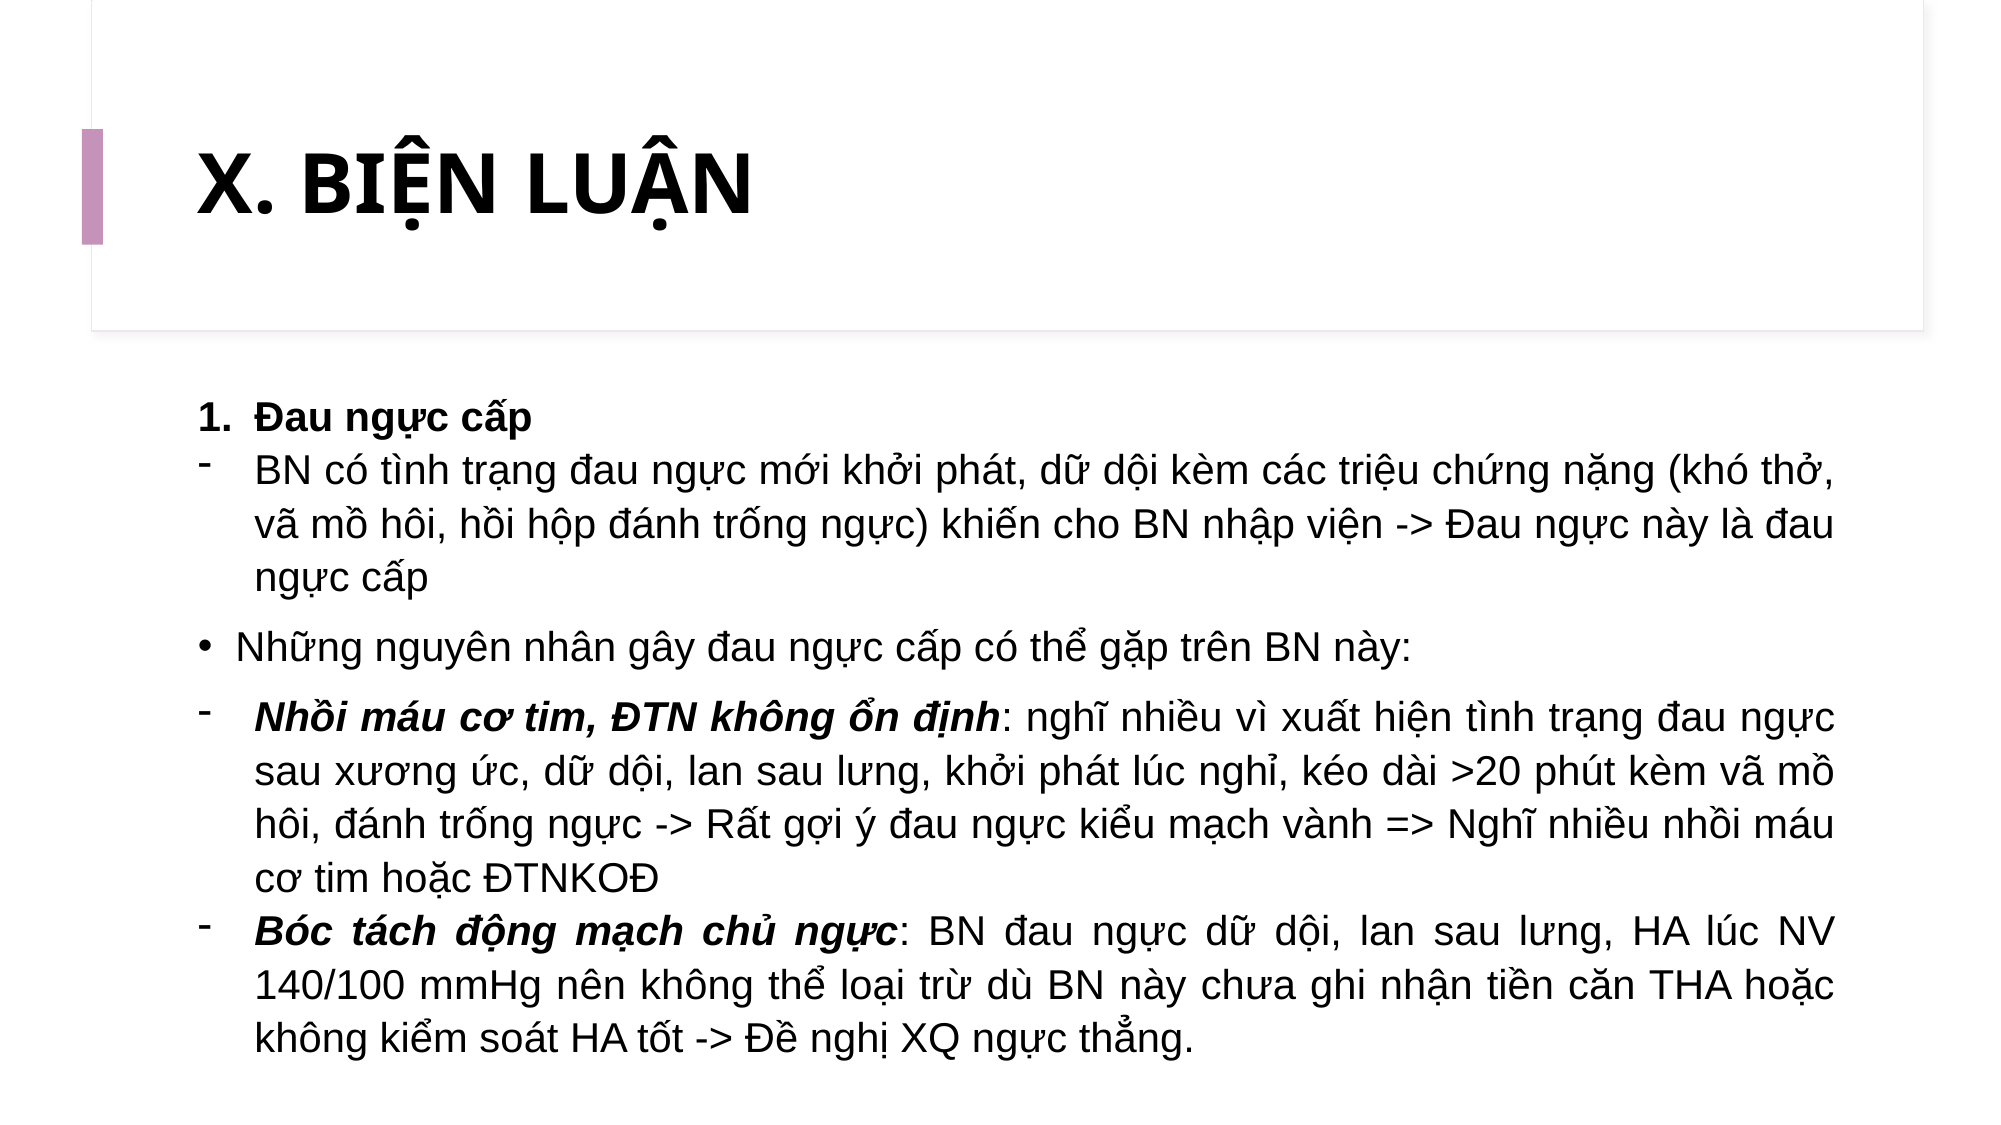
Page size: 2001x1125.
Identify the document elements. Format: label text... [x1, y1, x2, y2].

list Đau ngực cấp BN có tình trạng đau ngực mới khởi phát, dữ dội kèm các triệu chứng nặng (khó thở, vã mồ hôi, hồi hộp đánh trống ngực) khiến cho BN nhập viện -> Đau ngực này là đau ngực cấp Những nguyên nhân gây đau ngực cấp có thể gặp trên BN này: Nhồi máu cơ tim, ĐTN không ổn định: nghĩ nhiều vì xuất hiện tình trạng đau ngực sau xương ức, dữ dội, lan sau lưng, khởi phát lúc nghỉ, kéo dài >20 phút kèm vã mồ hôi, đánh trống ngực -> Rất gợi ý đau ngực kiểu mạch vành => Nghĩ nhiều nhồi máu cơ tim hoặc ĐTNKOĐ Bóc tách động mạch chủ ngực: BN đau ngực dữ dội, lan sau lưng, HA lúc NV 140/100 mmHg nên không thể loại trừ dù BN này chưa ghi nhận tiền căn THA hoặc không kiểm soát HA tốt -> Đề nghị XQ ngực thẳng. [183, 378, 1851, 985]
title X. BIỆN LUẬN [183, 90, 1851, 284]
